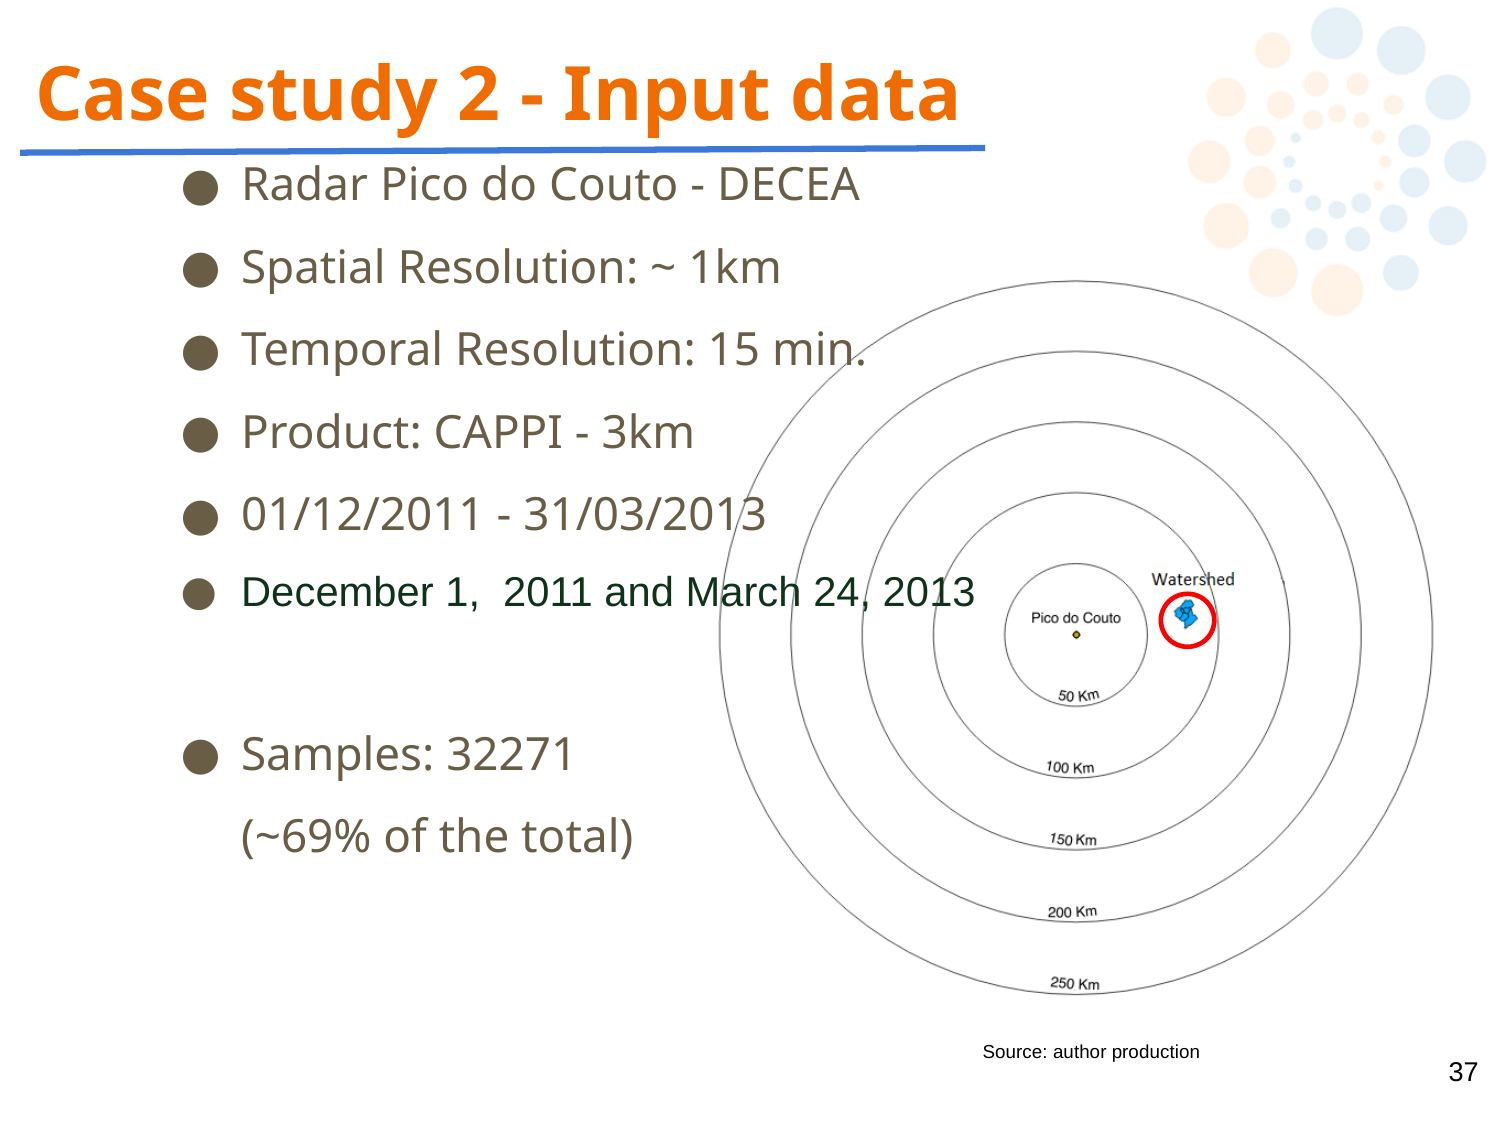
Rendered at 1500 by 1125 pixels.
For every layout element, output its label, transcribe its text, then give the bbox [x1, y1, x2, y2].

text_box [19, 147, 986, 153]
text_box Radar Pico do Couto - DECEA Spatial Resolution: ~ 1km Temporal Resolution: 15 min. Product: CAPPI - 3km 01/12/2011 - 31/03/2013 December 1, 2011 and March 24, 2013 Samples: 32271 (~69% of the total) [36, 190, 1106, 799]
title Case study 2 - Input data [20, 27, 1169, 153]
picture [692, 0, 1500, 1004]
text_box Source: author production [781, 1028, 1401, 1074]
text_box 37 [1403, 1038, 1494, 1125]
